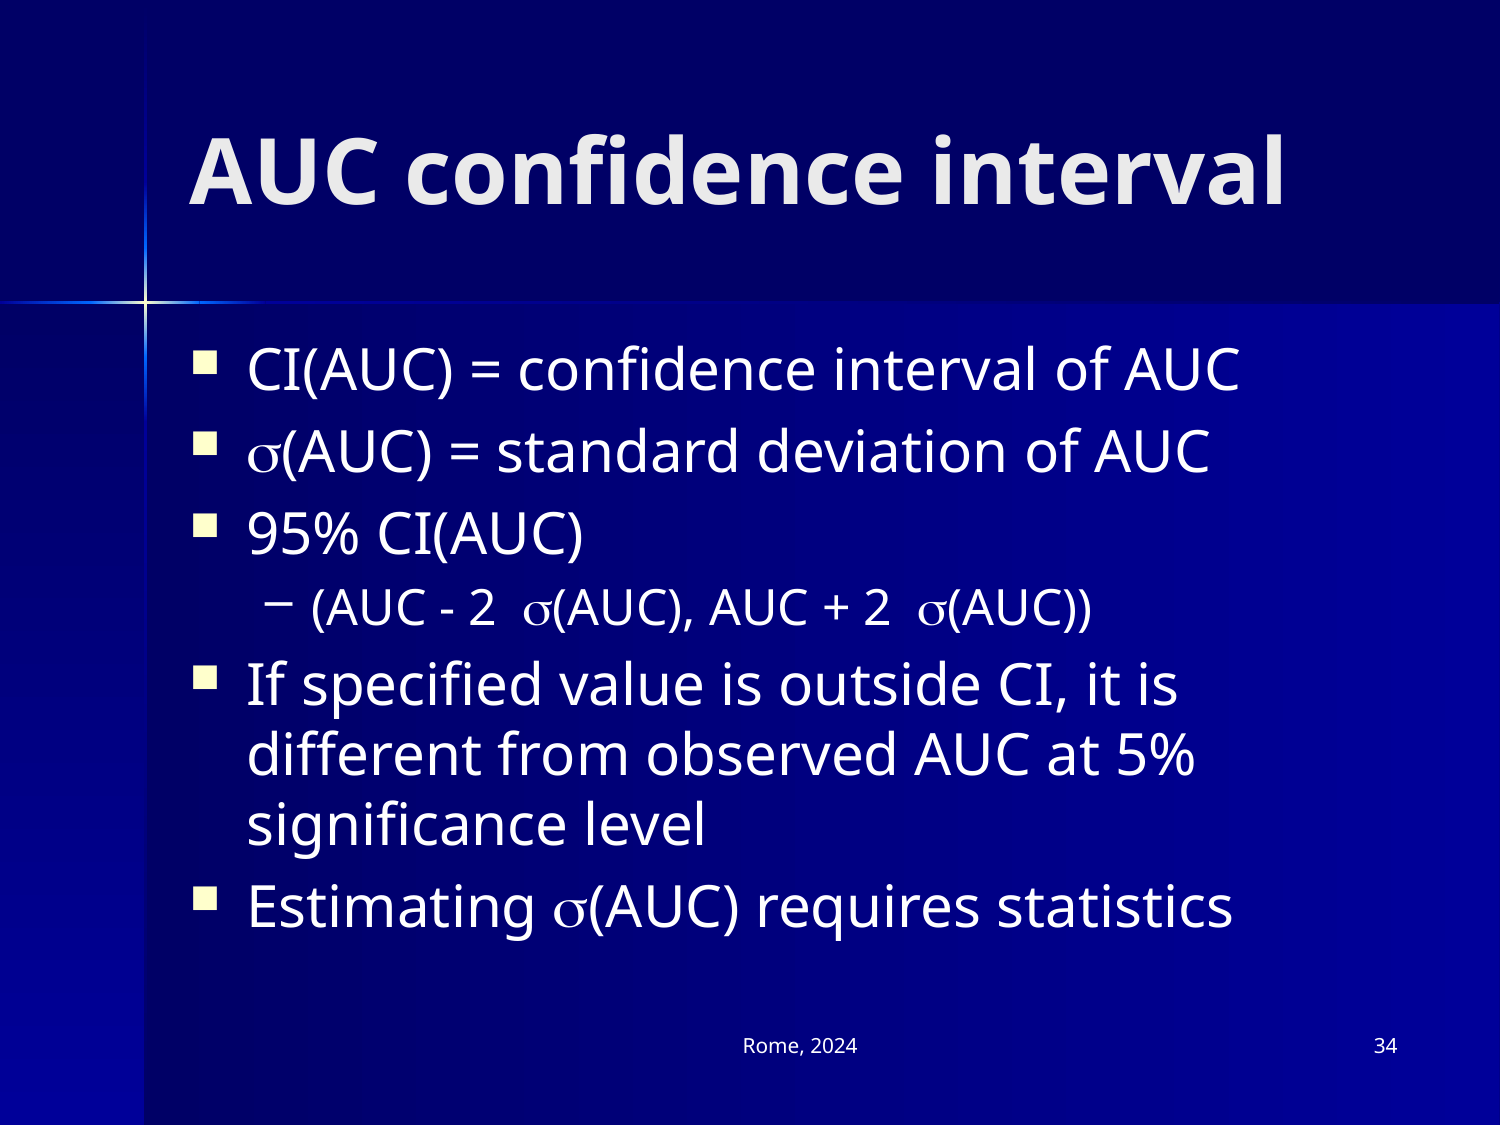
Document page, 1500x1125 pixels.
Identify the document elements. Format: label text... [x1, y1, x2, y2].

slide_number 34 [1099, 1024, 1413, 1101]
list CI(AUC) = confidence interval of AUC s(AUC) = standard deviation of AUC 95% CI(AUC) (AUC - 2 s(AUC), AUC + 2 s(AUC)) If specified value is outside CI, it is different from observed AUC at 5% significance level Estimating s(AUC) requires statistics [174, 324, 1413, 1001]
title AUC confidence interval [174, 49, 1413, 286]
footer Rome, 2024 [562, 1024, 1038, 1101]
